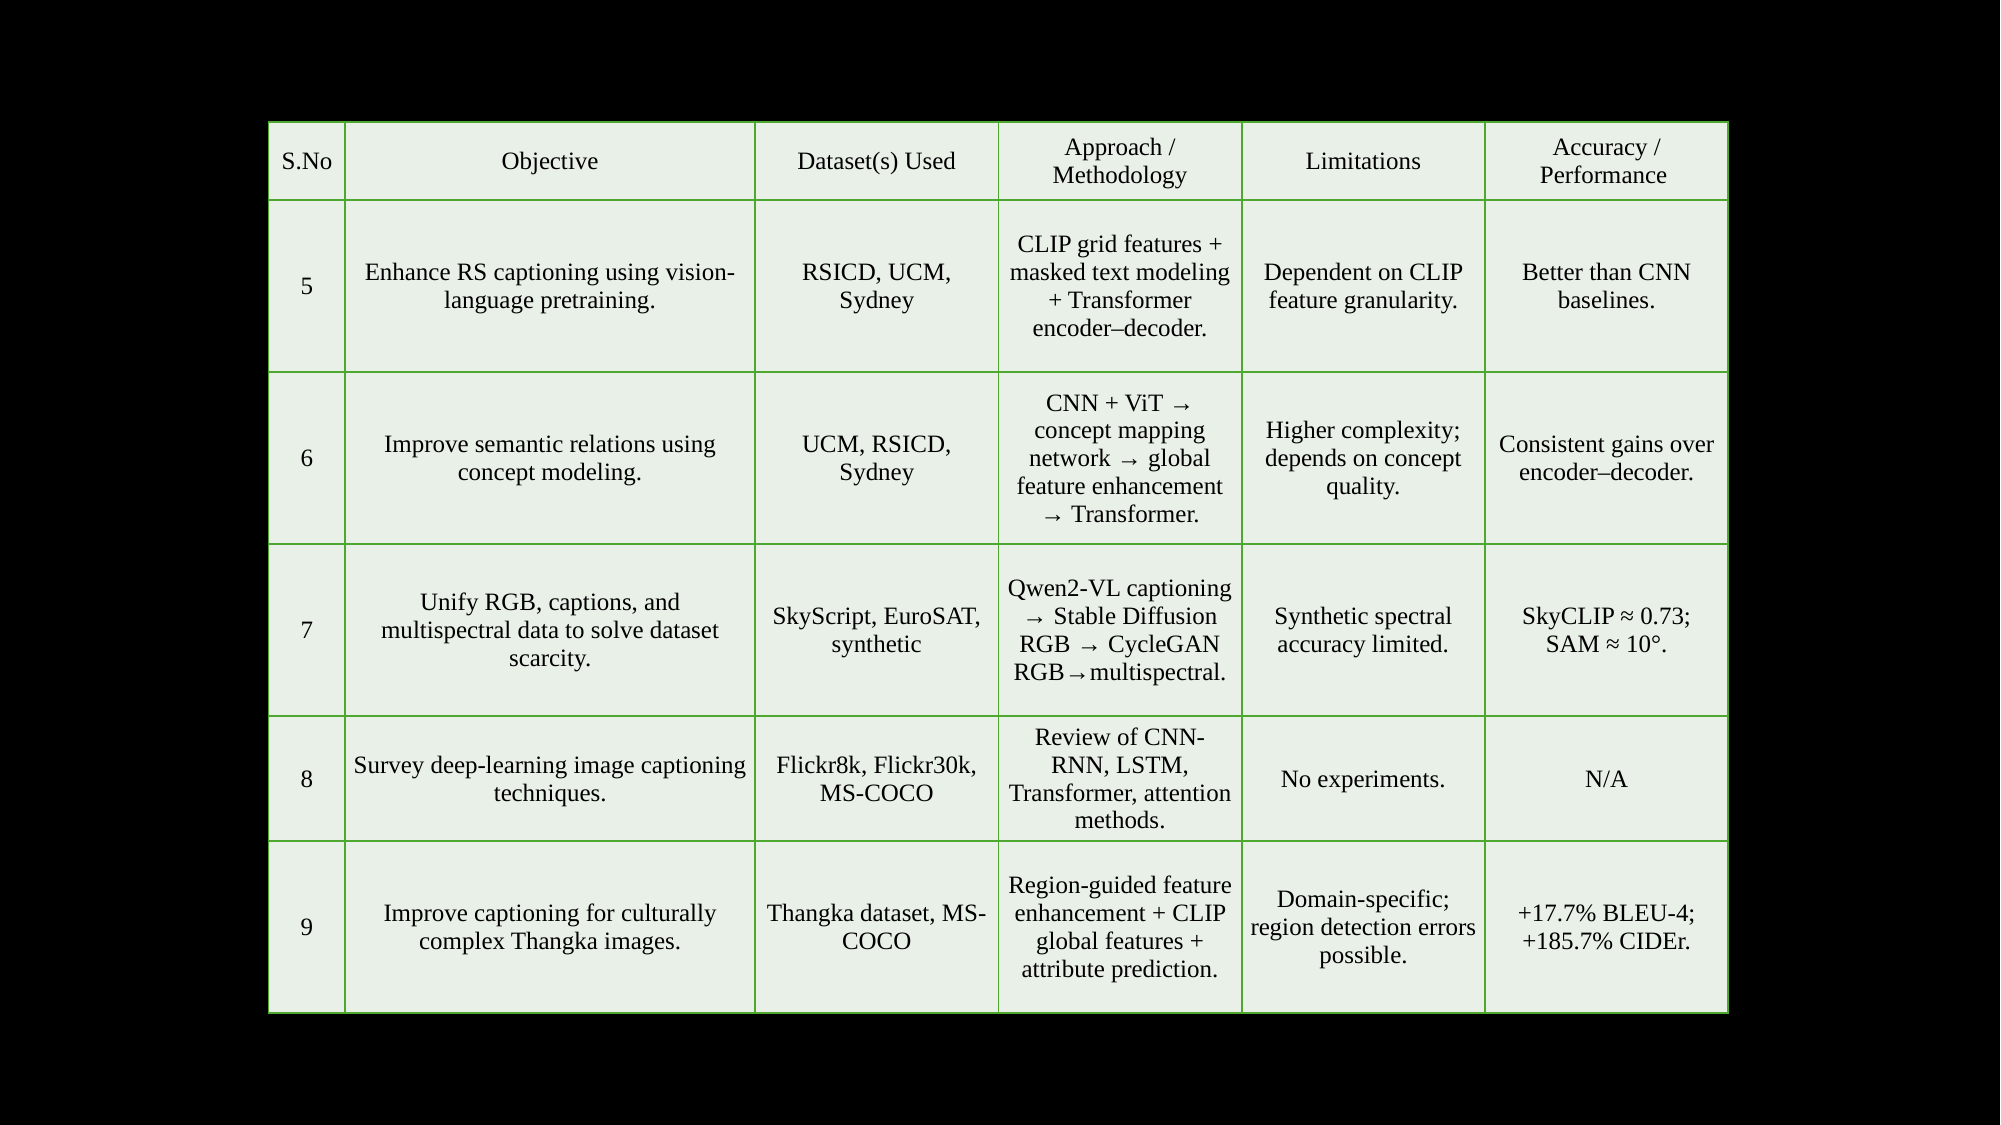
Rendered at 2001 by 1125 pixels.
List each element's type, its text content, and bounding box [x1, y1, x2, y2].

table_cell Better than CNN baselines. [1486, 201, 1727, 371]
table_header Limitations [1243, 123, 1484, 199]
table_cell SkyScript, EuroSAT, synthetic [756, 545, 998, 715]
table_cell Region-guided feature enhancement + CLIP global features + attribute prediction. [999, 842, 1241, 1012]
table_cell 7 [269, 545, 344, 715]
table_cell Improve captioning for culturally complex Thangka images. [346, 842, 754, 1012]
table_cell Unify RGB, captions, and multispectral data to solve dataset scarcity. [346, 545, 754, 715]
table_header Dataset(s) Used [756, 123, 998, 199]
table_cell No experiments. [1243, 717, 1484, 840]
table_cell 8 [269, 717, 344, 840]
table_cell Review of CNN-RNN, LSTM, Transformer, attention methods. [999, 717, 1241, 840]
table_header Accuracy / Performance [1486, 123, 1727, 199]
table_cell Qwen2-VL captioning → Stable Diffusion RGB → CycleGAN RGB→multispectral. [999, 545, 1241, 715]
table_cell Thangka dataset, MS-COCO [756, 842, 998, 1012]
table_cell SkyCLIP ≈ 0.73; SAM ≈ 10°. [1486, 545, 1727, 715]
table_header S.No [269, 123, 344, 199]
table_cell RSICD, UCM, Sydney [756, 201, 998, 371]
table_cell +17.7% BLEU-4; +185.7% CIDEr. [1486, 842, 1727, 1012]
table_cell Higher complexity; depends on concept quality. [1243, 373, 1484, 543]
table_cell Survey deep-learning image captioning techniques. [346, 717, 754, 840]
table_cell CLIP grid features + masked text modeling + Transformer encoder–decoder. [999, 201, 1241, 371]
table_header Approach / Methodology [999, 123, 1241, 199]
table_cell 6 [269, 373, 344, 543]
table_cell Enhance RS captioning using vision-language pretraining. [346, 201, 754, 371]
table_cell Synthetic spectral accuracy limited. [1243, 545, 1484, 715]
table_cell N/A [1486, 717, 1727, 840]
table_cell CNN + ViT → concept mapping network → global feature enhancement → Transformer. [999, 373, 1241, 543]
table_cell Consistent gains over encoder–decoder. [1486, 373, 1727, 543]
table_cell Domain-specific; region detection errors possible. [1243, 842, 1484, 1012]
table_cell Improve semantic relations using concept modeling. [346, 373, 754, 543]
table_header Objective [346, 123, 754, 199]
table_cell 9 [269, 842, 344, 1012]
table_cell Flickr8k, Flickr30k, MS-COCO [756, 717, 998, 840]
table_cell Dependent on CLIP feature granularity. [1243, 201, 1484, 371]
table_cell 5 [269, 201, 344, 371]
table_cell UCM, RSICD, Sydney [756, 373, 998, 543]
